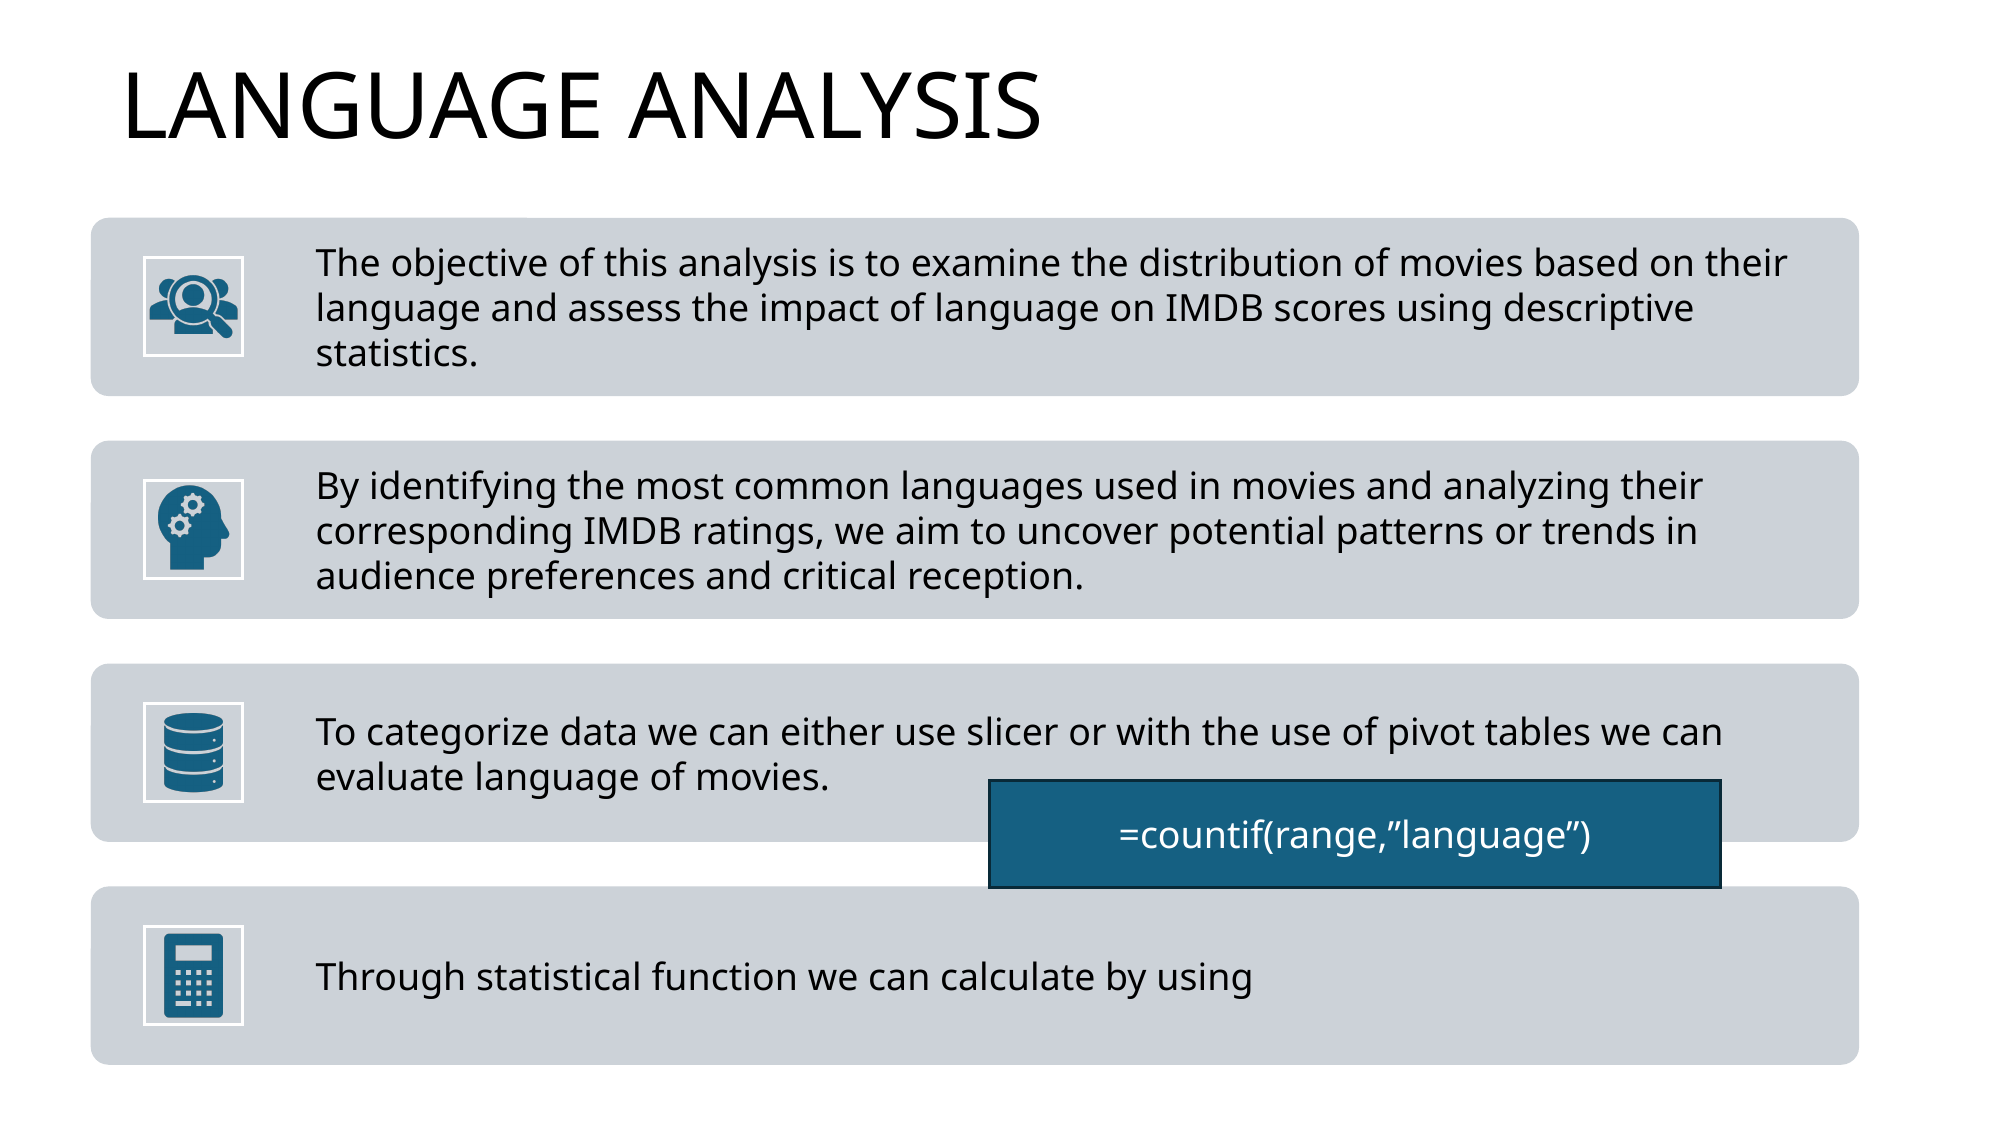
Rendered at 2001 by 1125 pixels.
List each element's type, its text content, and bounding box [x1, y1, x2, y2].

title LANGUAGE ANALYSIS [105, 0, 1831, 216]
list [90, 216, 1860, 1066]
